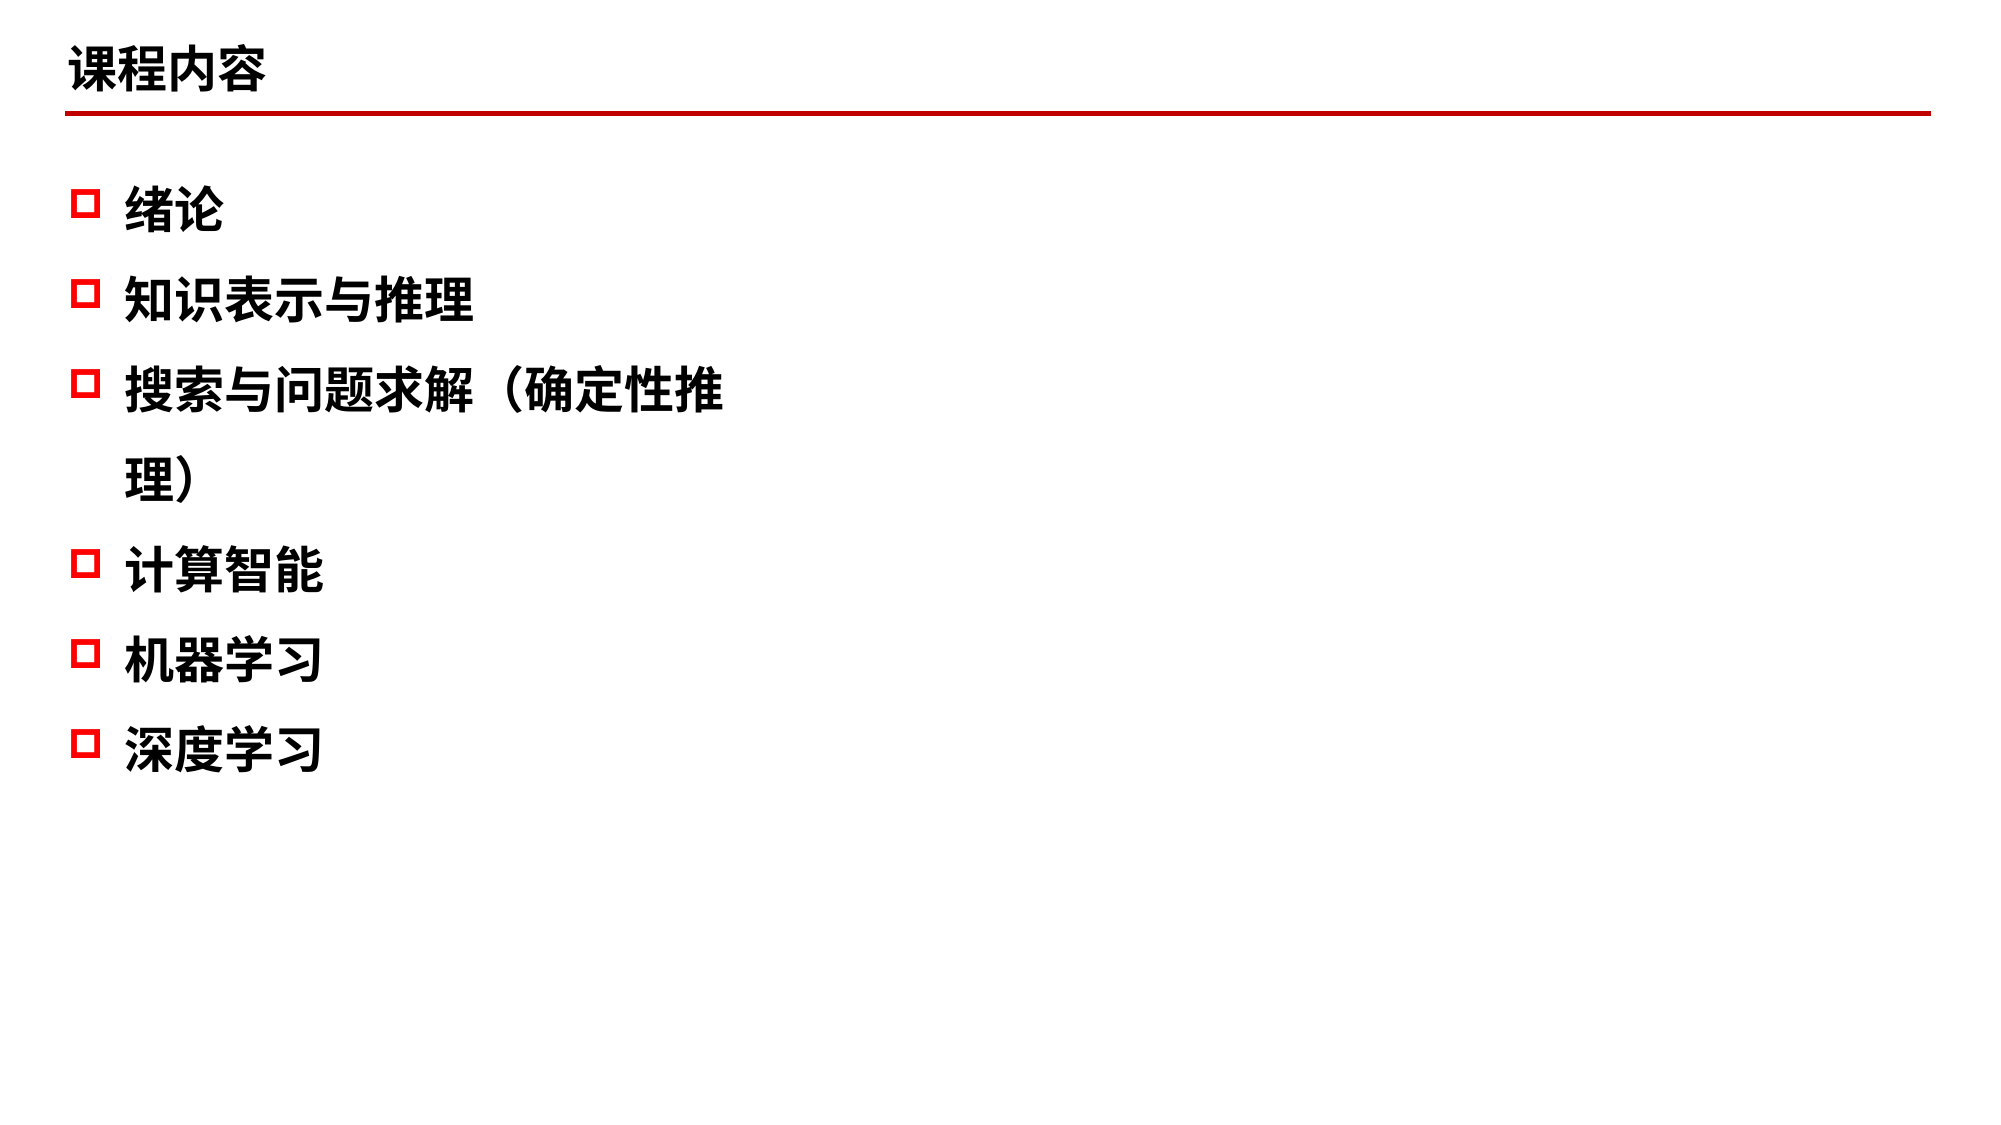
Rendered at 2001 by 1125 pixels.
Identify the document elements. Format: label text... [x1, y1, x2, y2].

text_box 绪论 知识表示与推理 搜索与问题求解（确定性推理） 计算智能 机器学习 深度学习 [67, 148, 823, 779]
text_box 课程内容 [67, 35, 292, 100]
